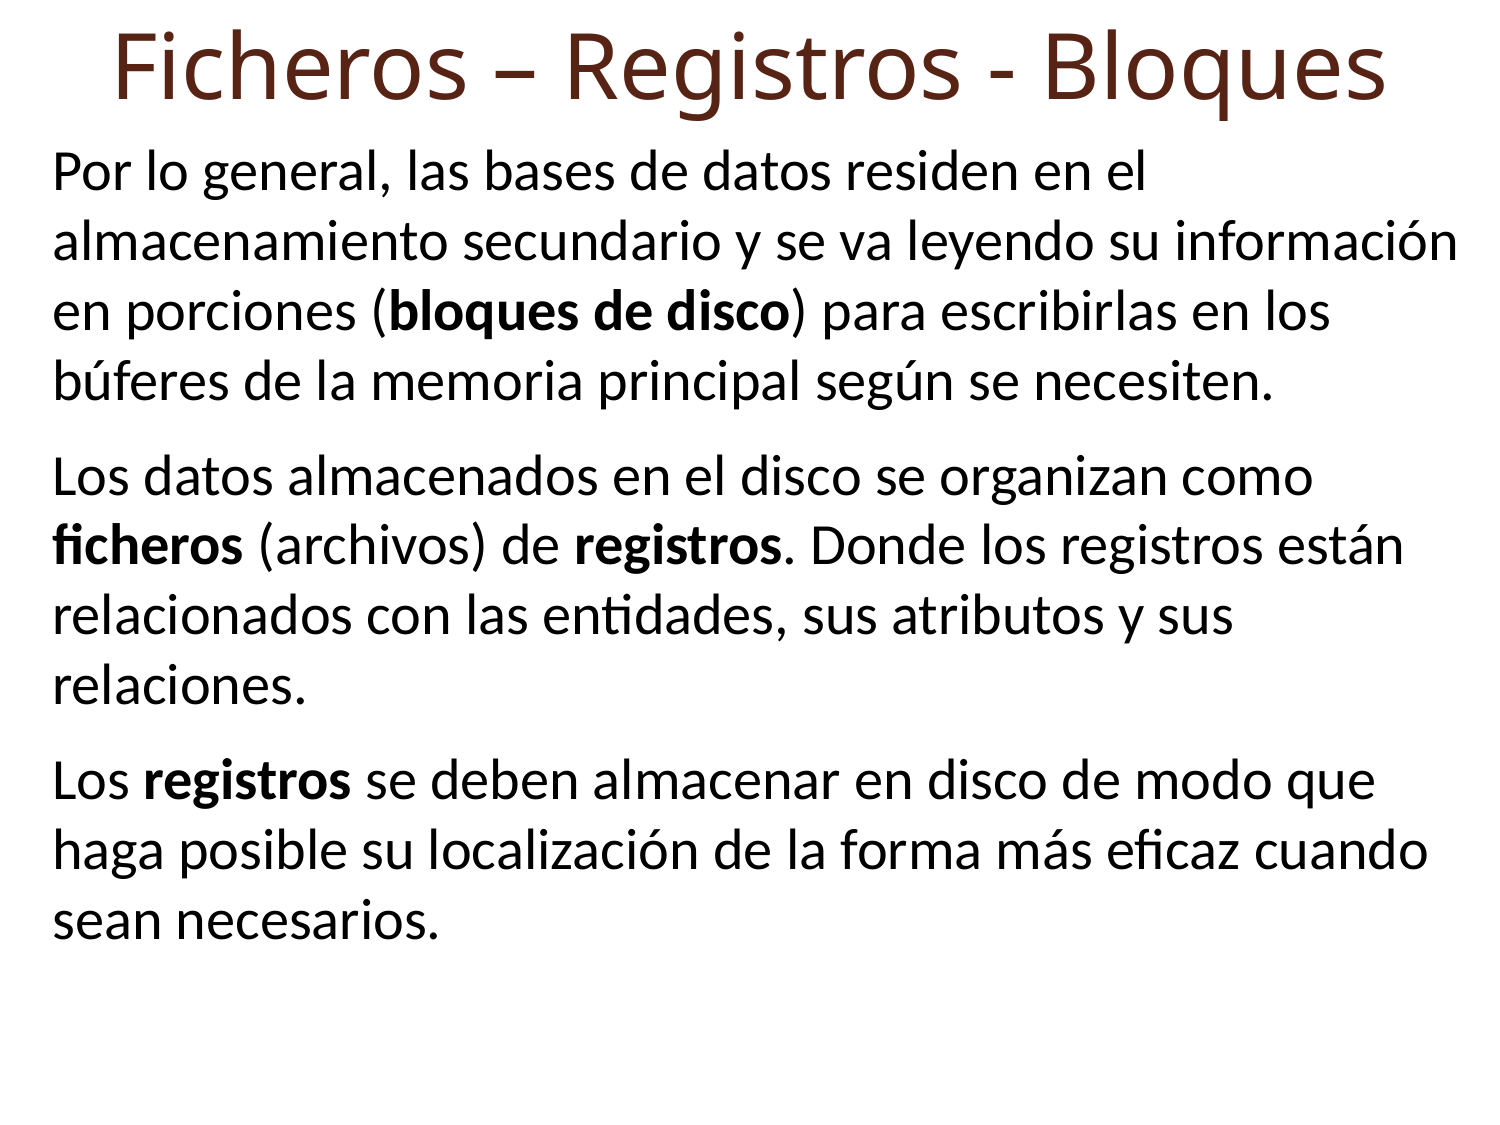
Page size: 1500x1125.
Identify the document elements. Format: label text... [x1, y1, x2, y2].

text_box Ficheros – Registros - Bloques [0, 0, 1500, 125]
text_box Por lo general, las bases de datos residen en el almacenamiento secundario y se va leyendo su información en porciones (bloques de disco) para escribirlas en los búferes de la memoria principal según se necesiten. Los datos almacenados en el disco se organizan como ficheros (archivos) de registros. Donde los registros están relacionados con las entidades, sus atributos y sus relaciones. Los registros se deben almacenar en disco de modo que haga posible su localización de la forma más eficaz cuando sean necesarios. [37, 125, 1476, 1094]
